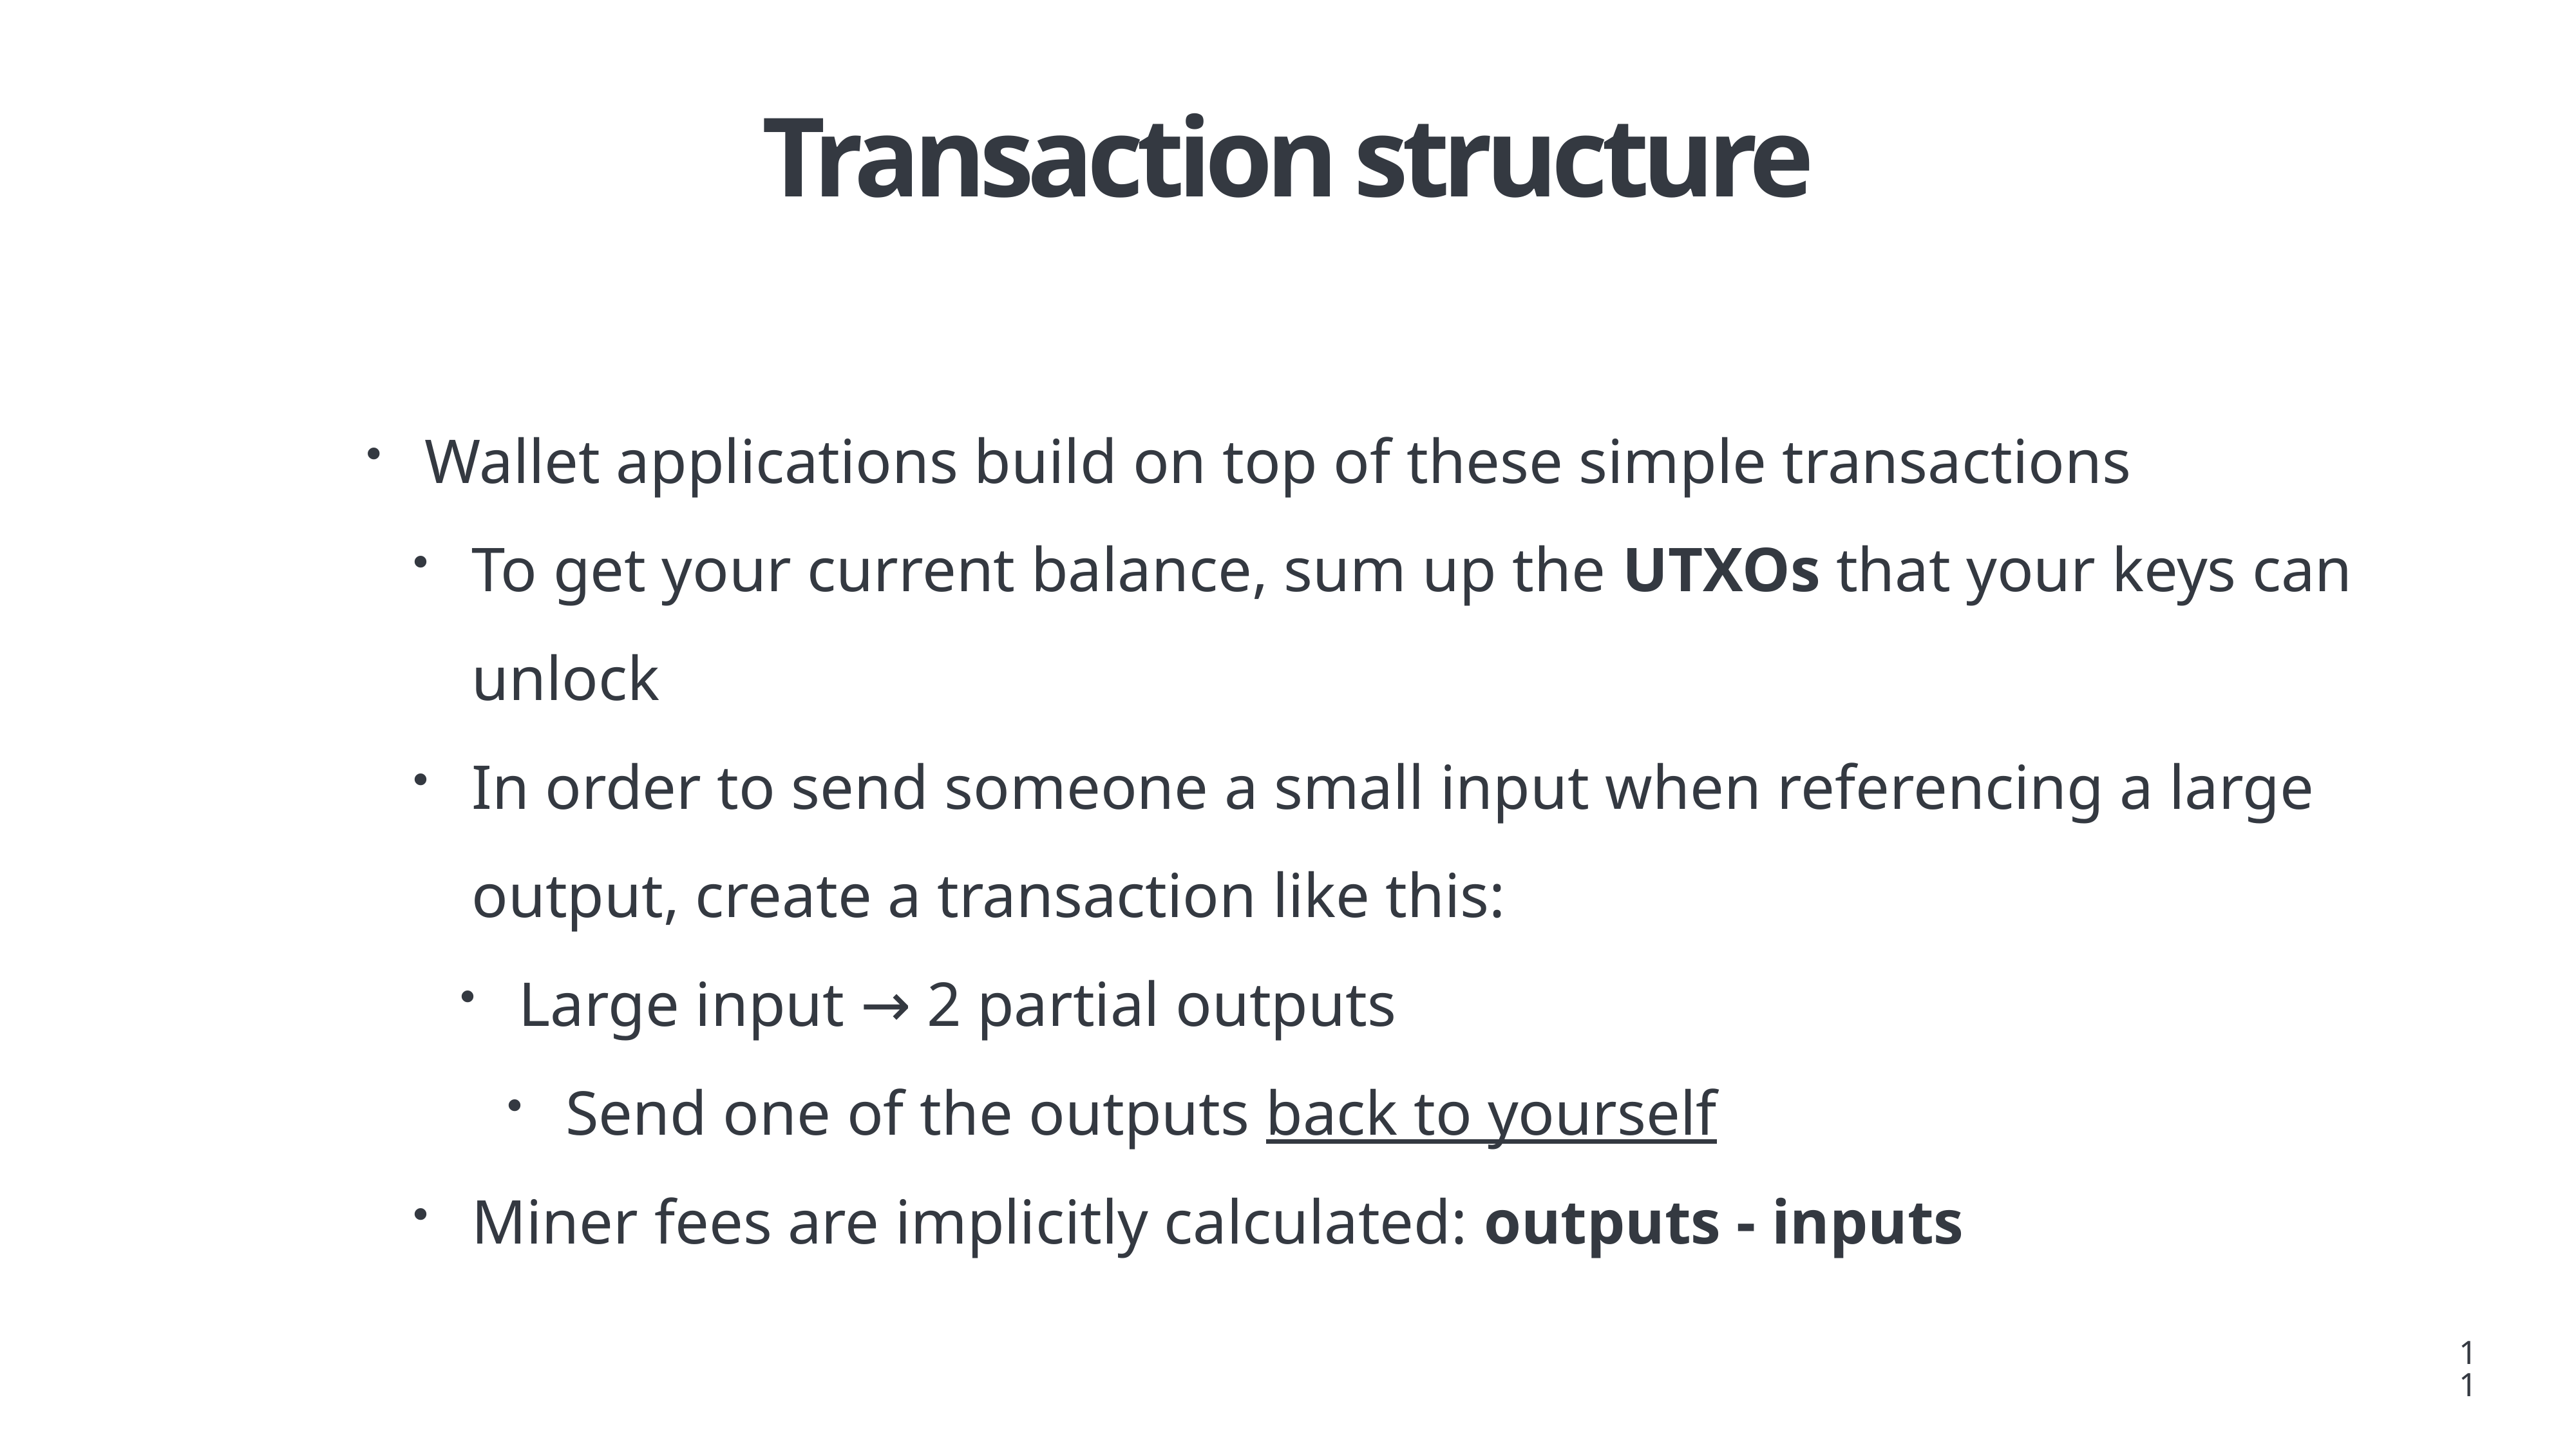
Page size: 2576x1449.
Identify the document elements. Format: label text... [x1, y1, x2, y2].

slide_number 11 [2449, 1323, 2503, 1385]
text_box Wallet applications build on top of these simple transactions To get your current balance, sum up the UTXOs that your keys can unlock In order to send someone a small input when referencing a large output, create a transaction like this: Large input → 2 partial outputs Send one of the outputs back to yourself Miner fees are implicitly calculated: outputs - inputs [262, 376, 2419, 1265]
title Transaction structure [650, 79, 1926, 308]
